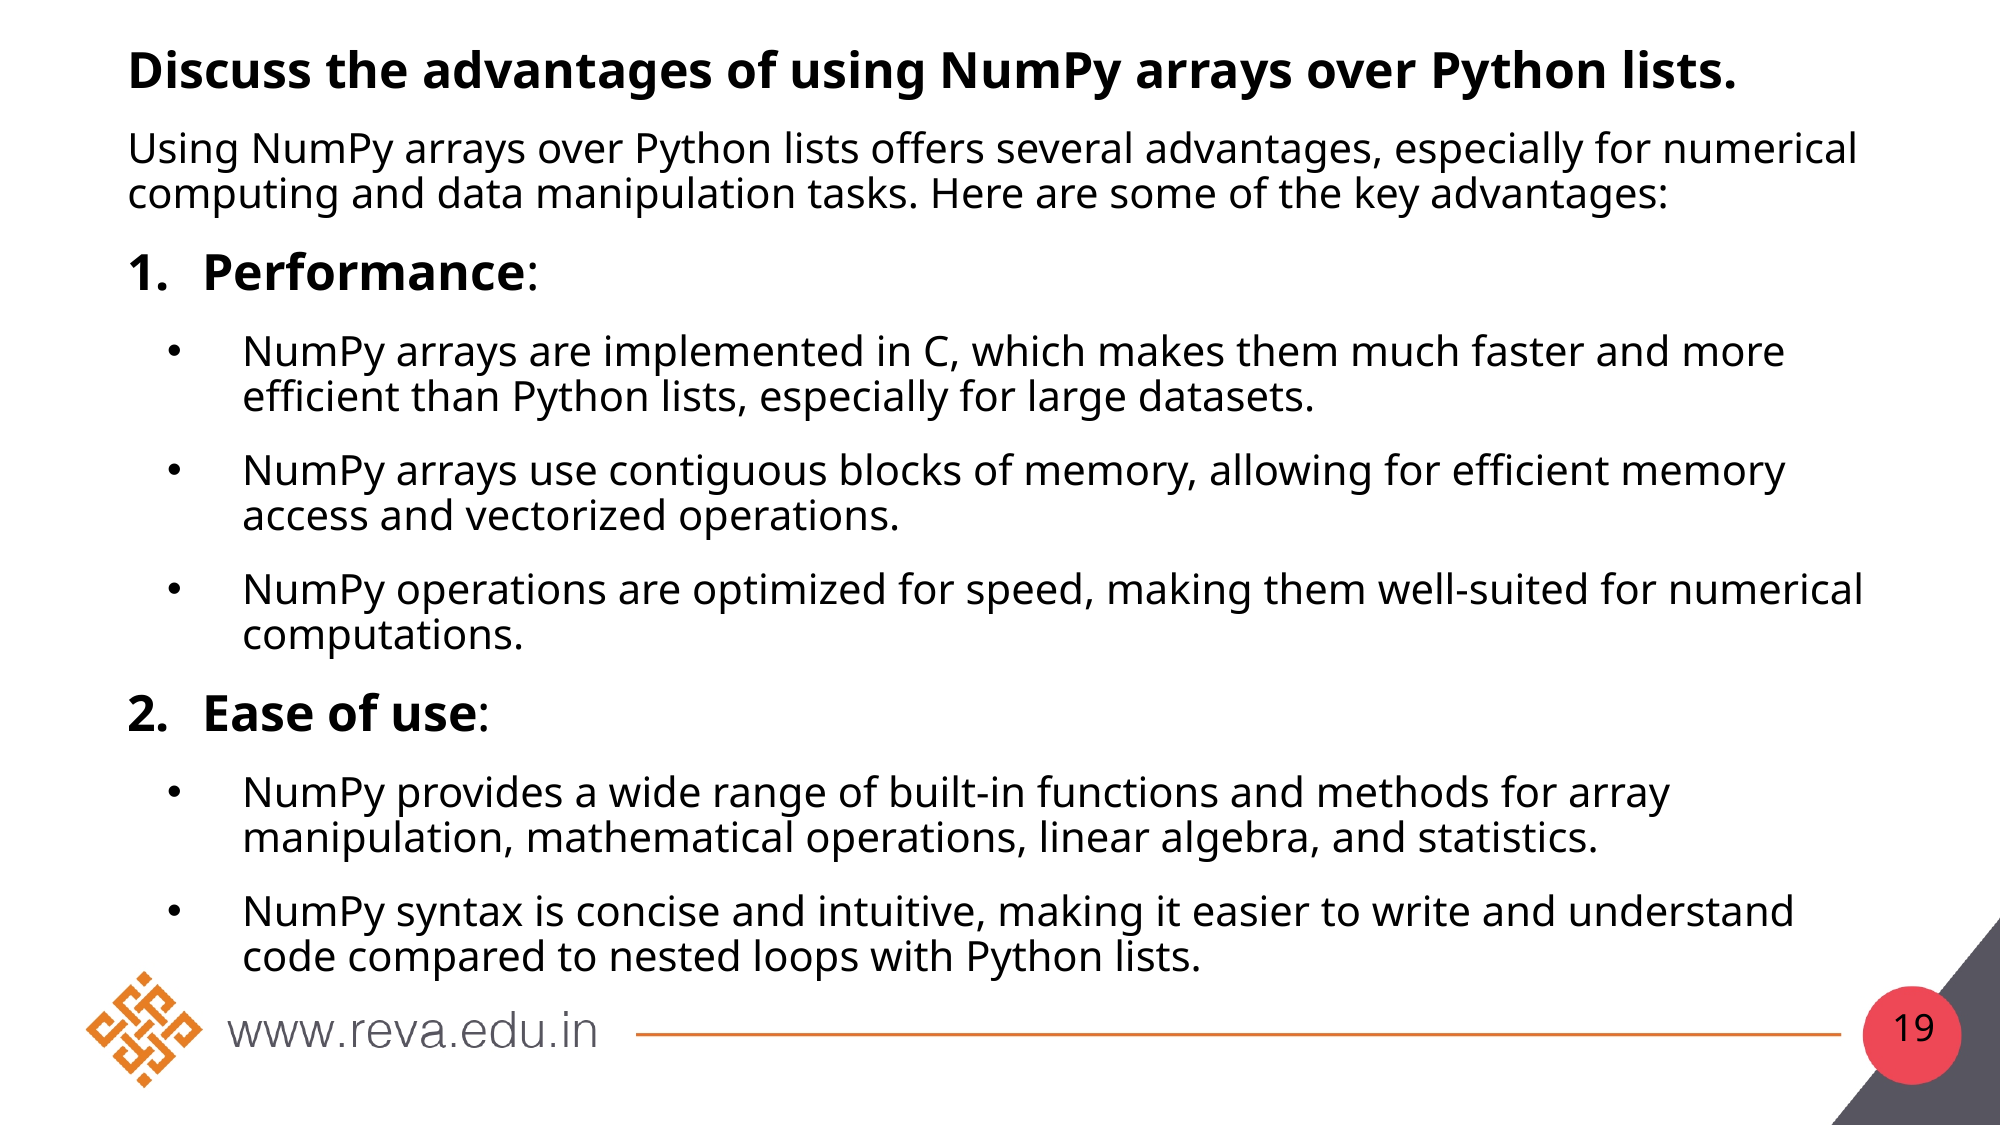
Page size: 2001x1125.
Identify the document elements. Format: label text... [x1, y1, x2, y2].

slide_number 19 [1864, 999, 1963, 1060]
picture [0, 0, 2000, 1125]
list Discuss the advantages of using NumPy arrays over Python lists. Using NumPy arrays over Python lists offers several advantages, especially for numerical computing and data manipulation tasks. Here are some of the key advantages: Performance: NumPy arrays are implemented in C, which makes them much faster and more efficient than Python lists, especially for large datasets. NumPy arrays use contiguous blocks of memory, allowing for efficient memory access and vectorized operations. NumPy operations are optimized for speed, making them well-suited for numerical computations. Ease of use: NumPy provides a wide range of built-in functions and methods for array manipulation, mathematical operations, linear algebra, and statistics. NumPy syntax is concise and intuitive, making it easier to write and understand code compared to nested loops with Python lists. [112, 37, 1886, 1000]
